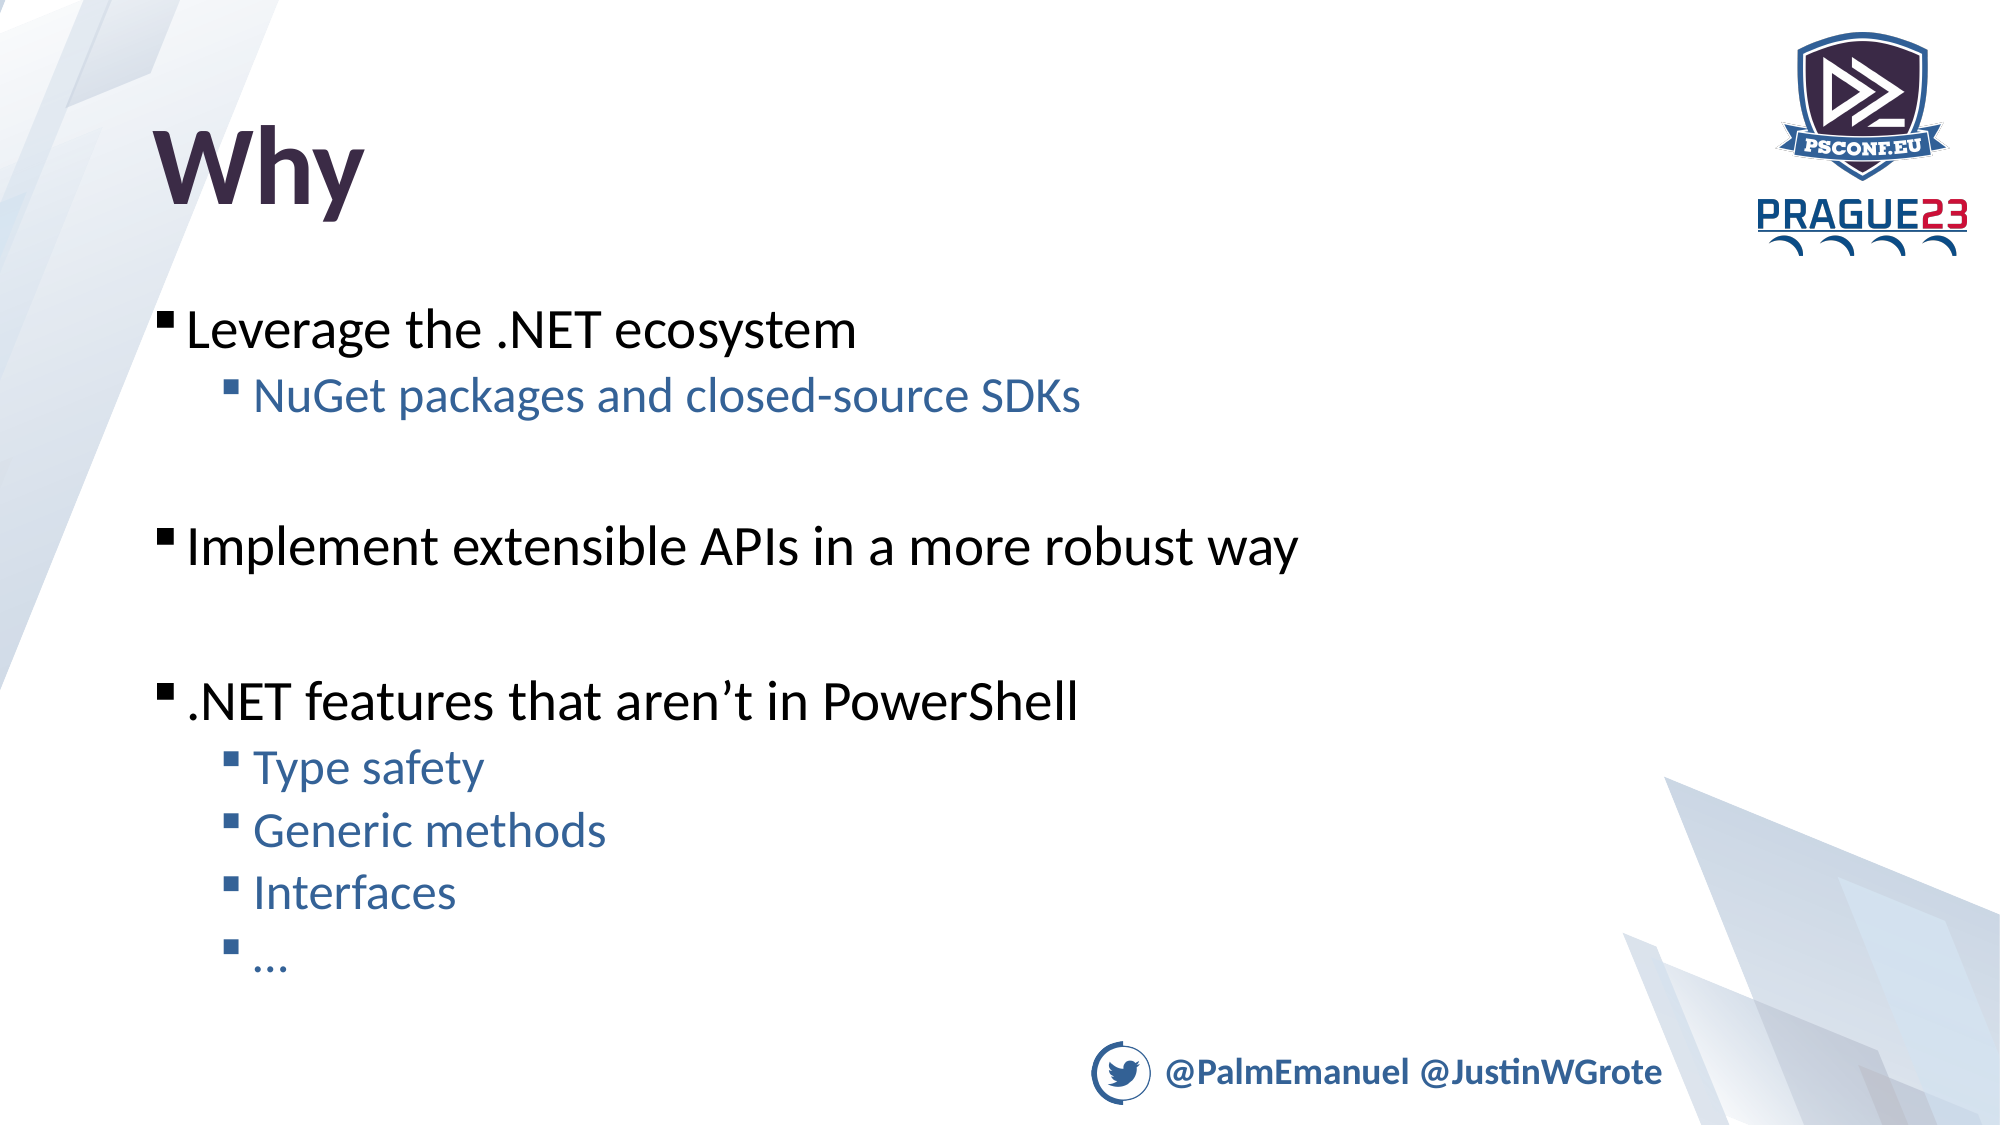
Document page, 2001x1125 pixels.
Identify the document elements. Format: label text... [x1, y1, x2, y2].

title Why [137, 59, 1735, 278]
picture [0, 0, 2000, 1125]
list Leverage the .NET ecosystem NuGet packages and closed-source SDKs Implement extensible APIs in a more robust way .NET features that aren’t in PowerShell Type safety Generic methods Interfaces … [137, 291, 1943, 994]
